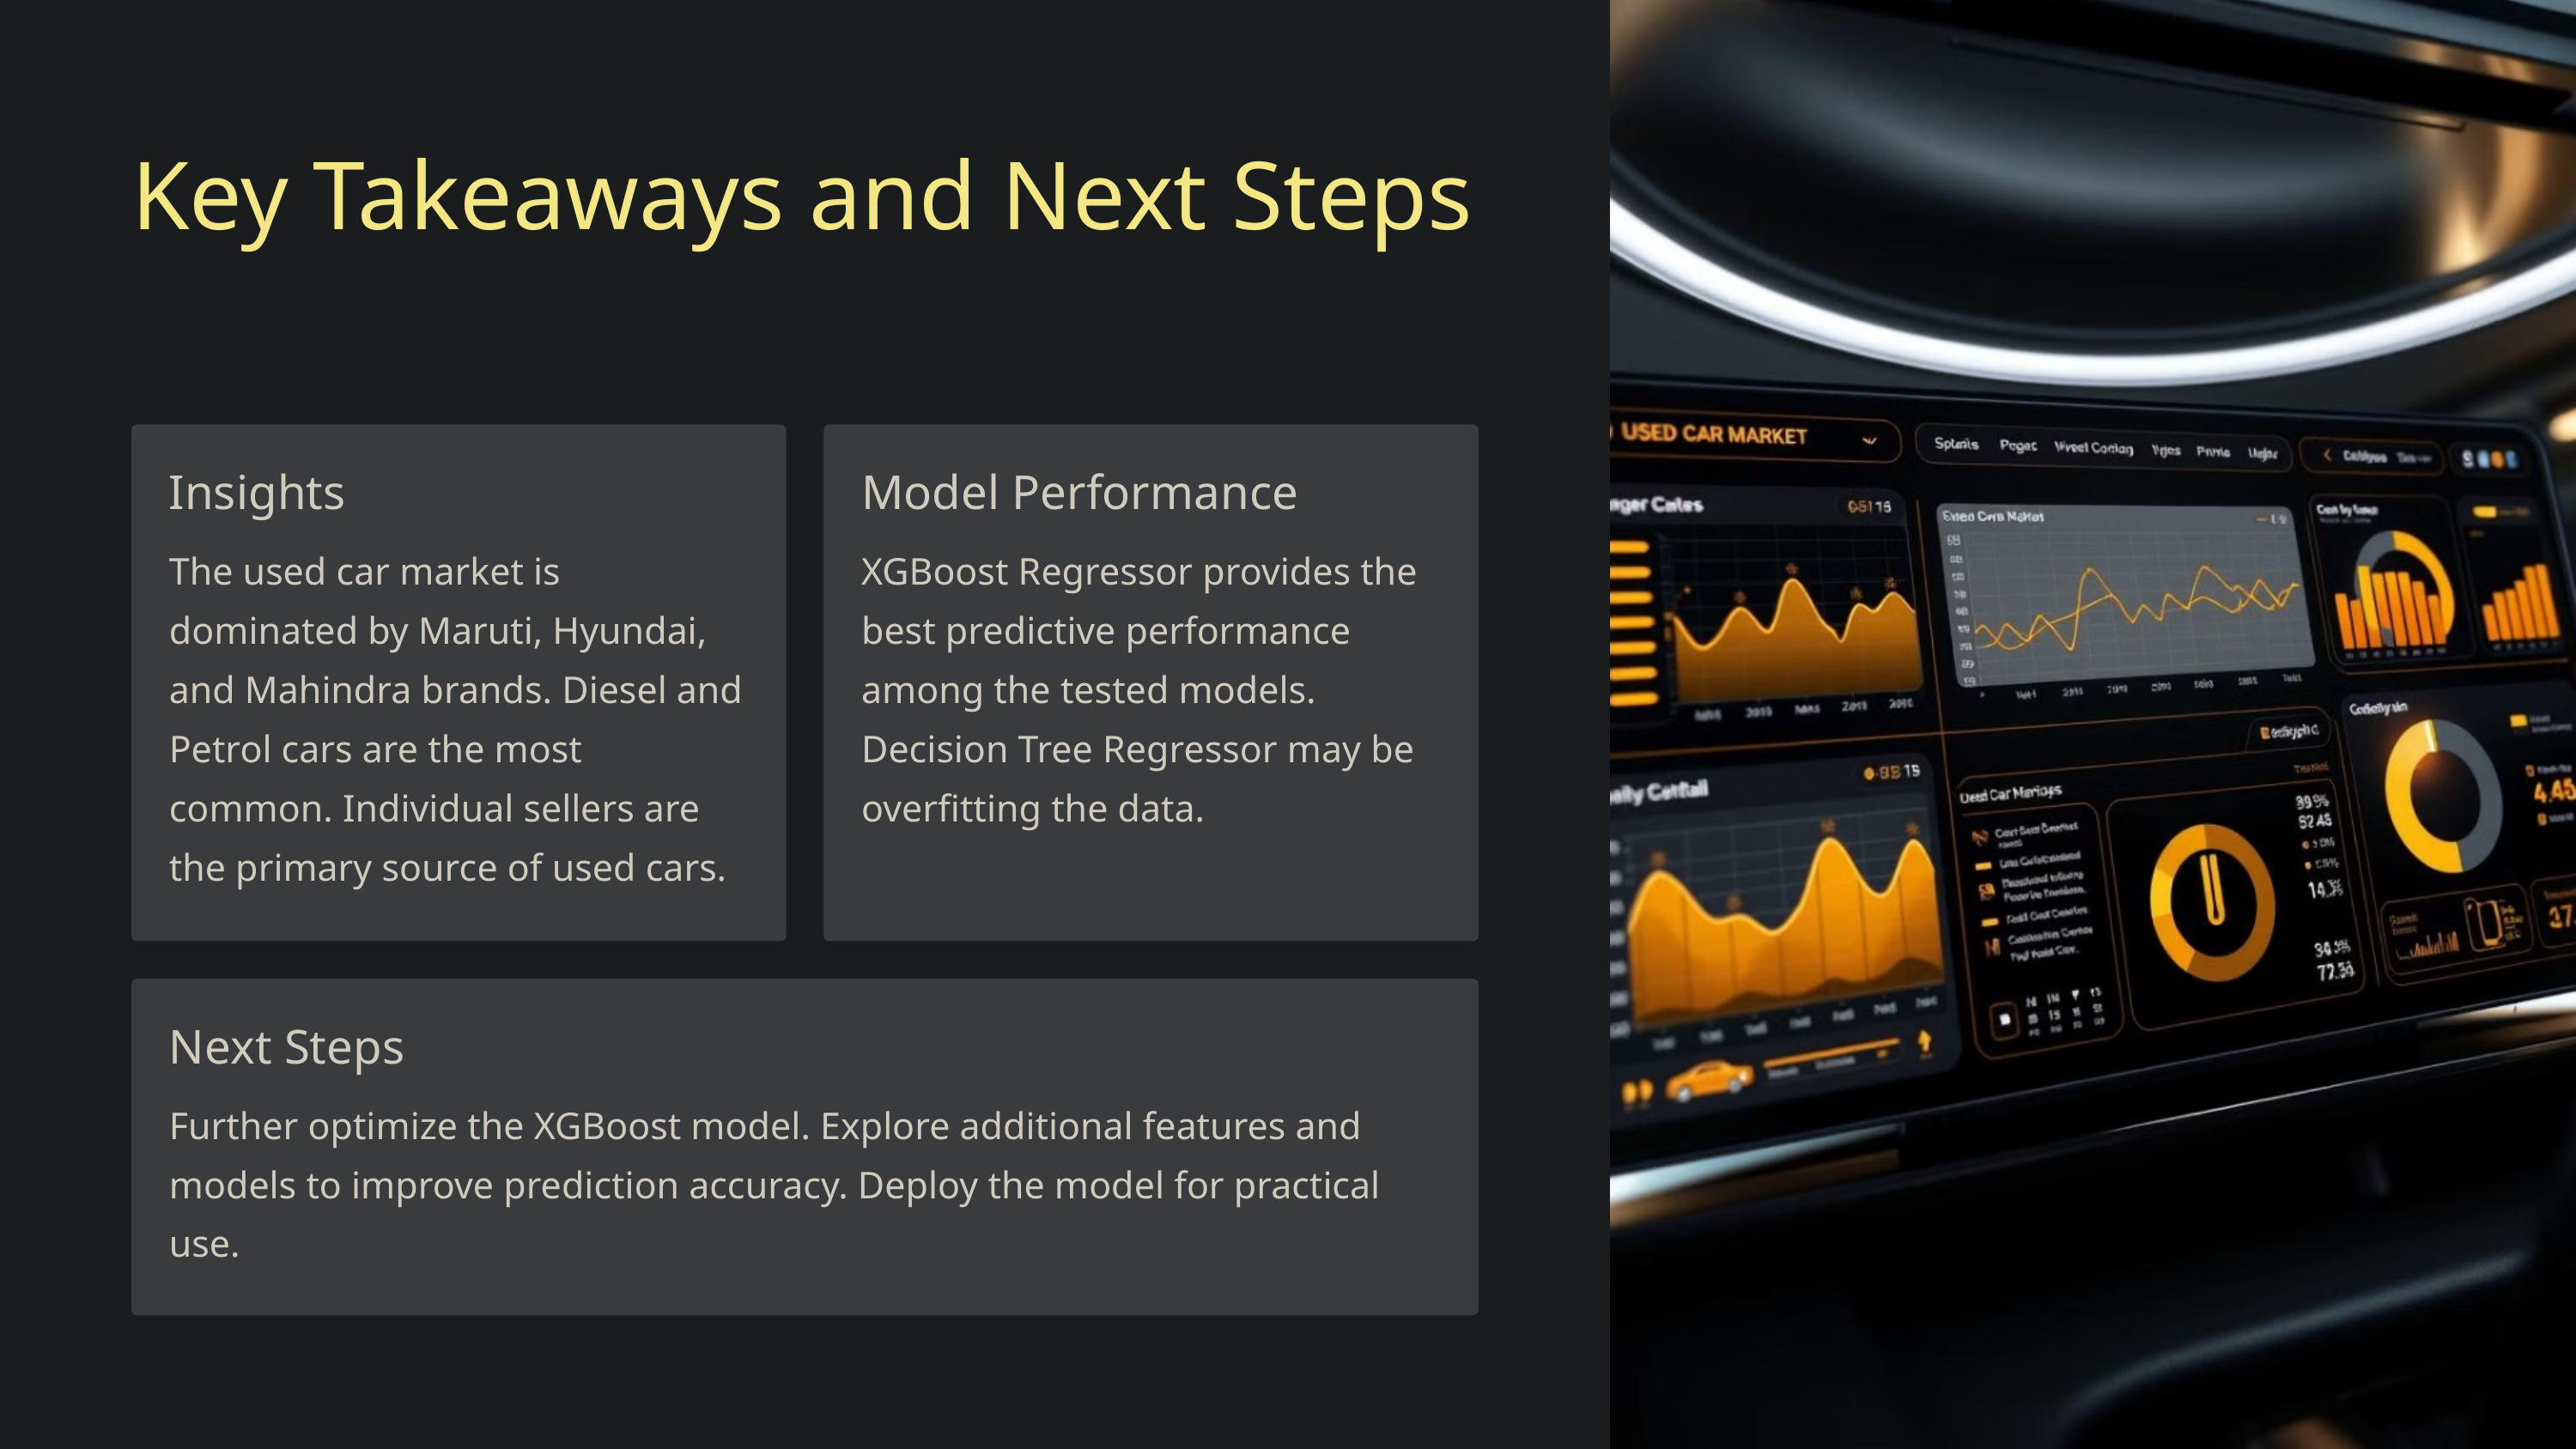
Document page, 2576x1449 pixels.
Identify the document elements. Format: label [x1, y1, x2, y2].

text_box [168, 1016, 640, 1076]
text_box [131, 424, 787, 942]
text_box [131, 132, 1479, 368]
text_box [860, 543, 1442, 844]
text_box [860, 461, 1332, 521]
text_box [168, 543, 750, 904]
text_box [168, 1097, 1442, 1278]
text_box [131, 978, 1479, 1316]
text_box [168, 461, 640, 521]
text_box [0, 0, 2576, 1449]
text_box [823, 424, 1479, 942]
